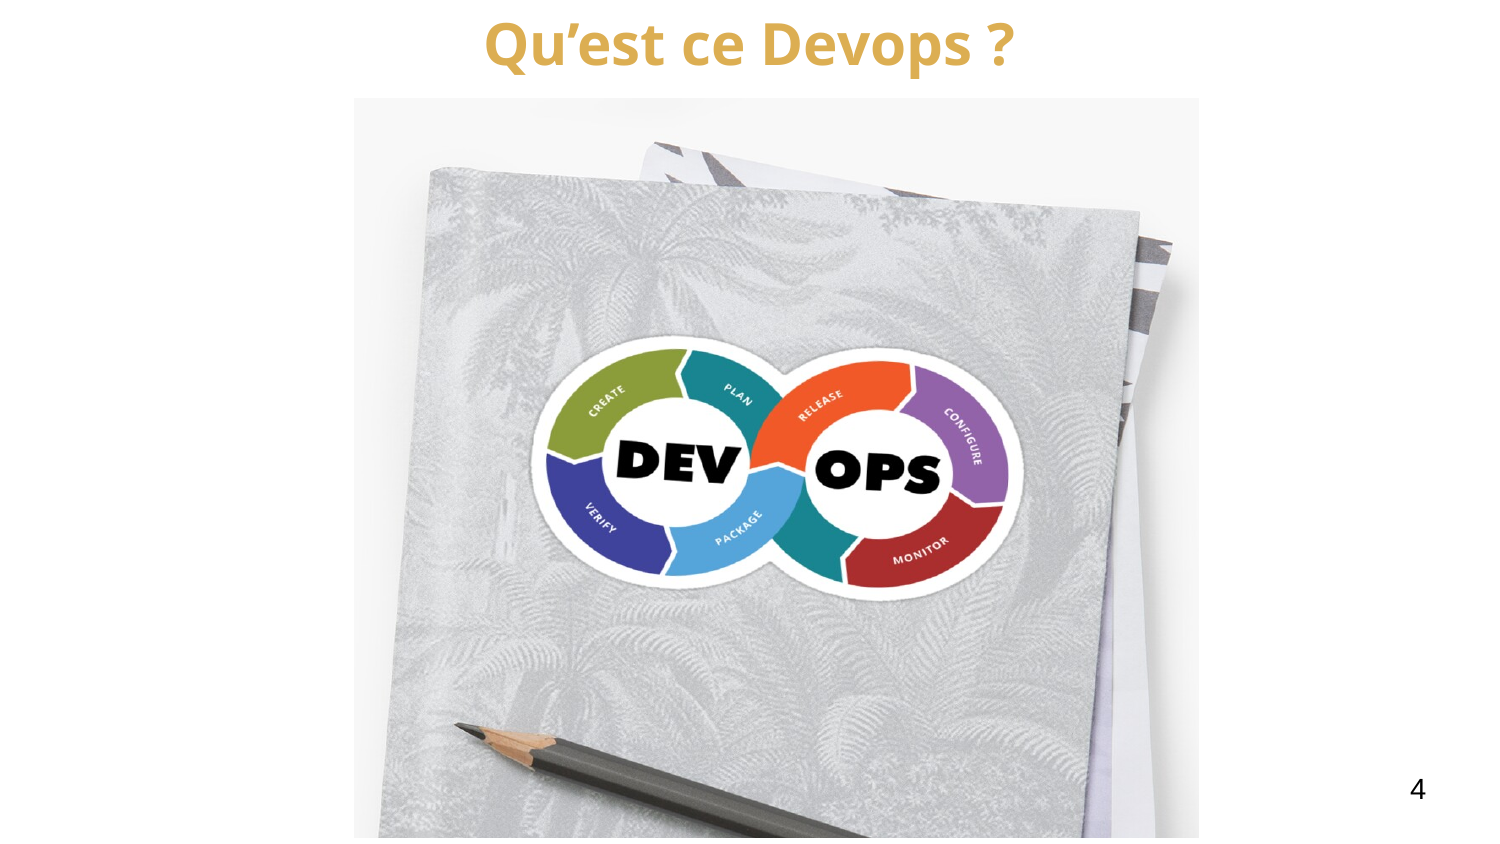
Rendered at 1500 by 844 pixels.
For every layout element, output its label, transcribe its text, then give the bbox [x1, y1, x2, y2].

text_box Qu’est ce Devops ? [326, 6, 1172, 78]
text_box 4 [1395, 762, 1464, 813]
picture [354, 98, 1199, 838]
